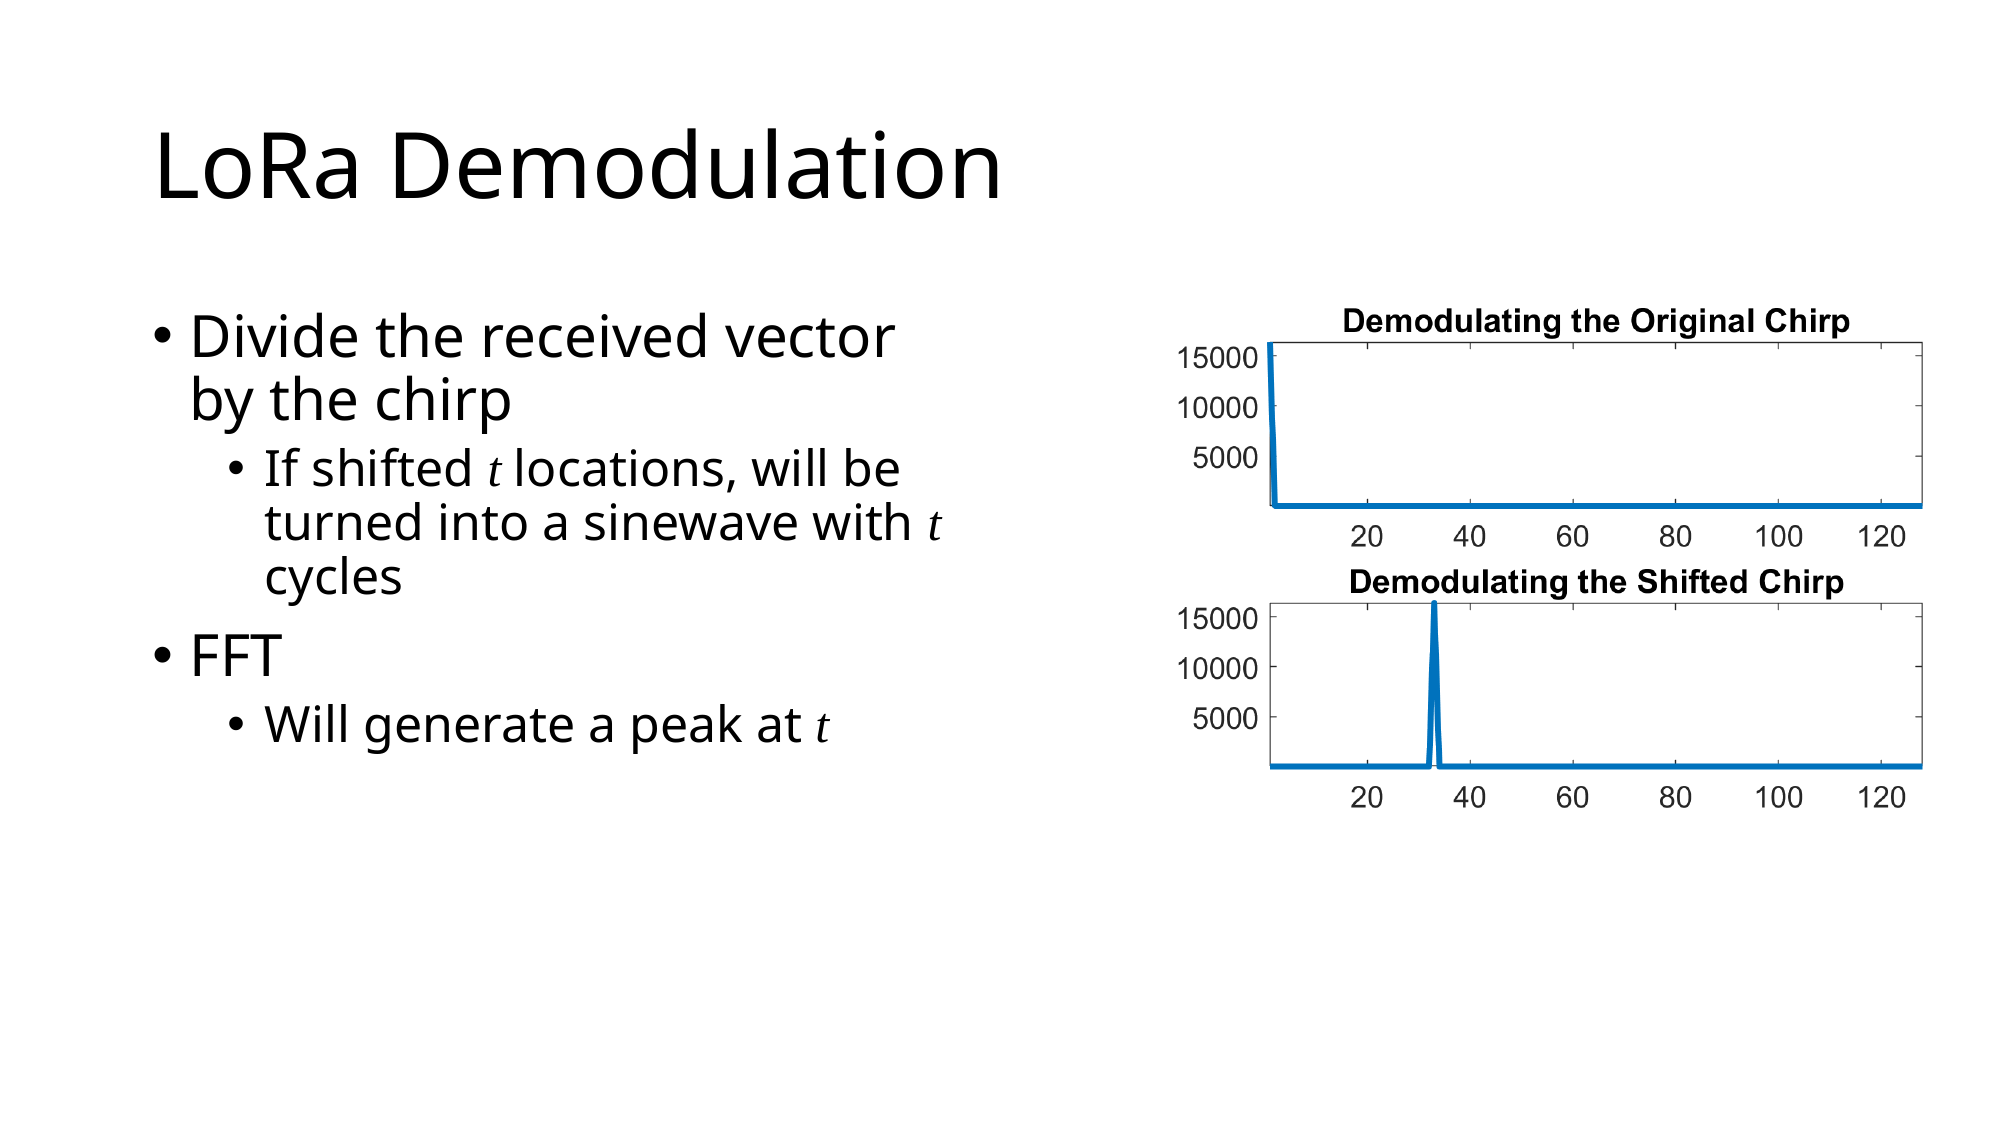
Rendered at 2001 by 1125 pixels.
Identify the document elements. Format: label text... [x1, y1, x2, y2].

picture [1159, 276, 2000, 828]
title LoRa Demodulation [137, 59, 1863, 278]
list Divide the received vector by the chirp If shifted t locations, will be turned into a sinewave with t cycles FFT Will generate a peak at t [137, 299, 972, 1014]
